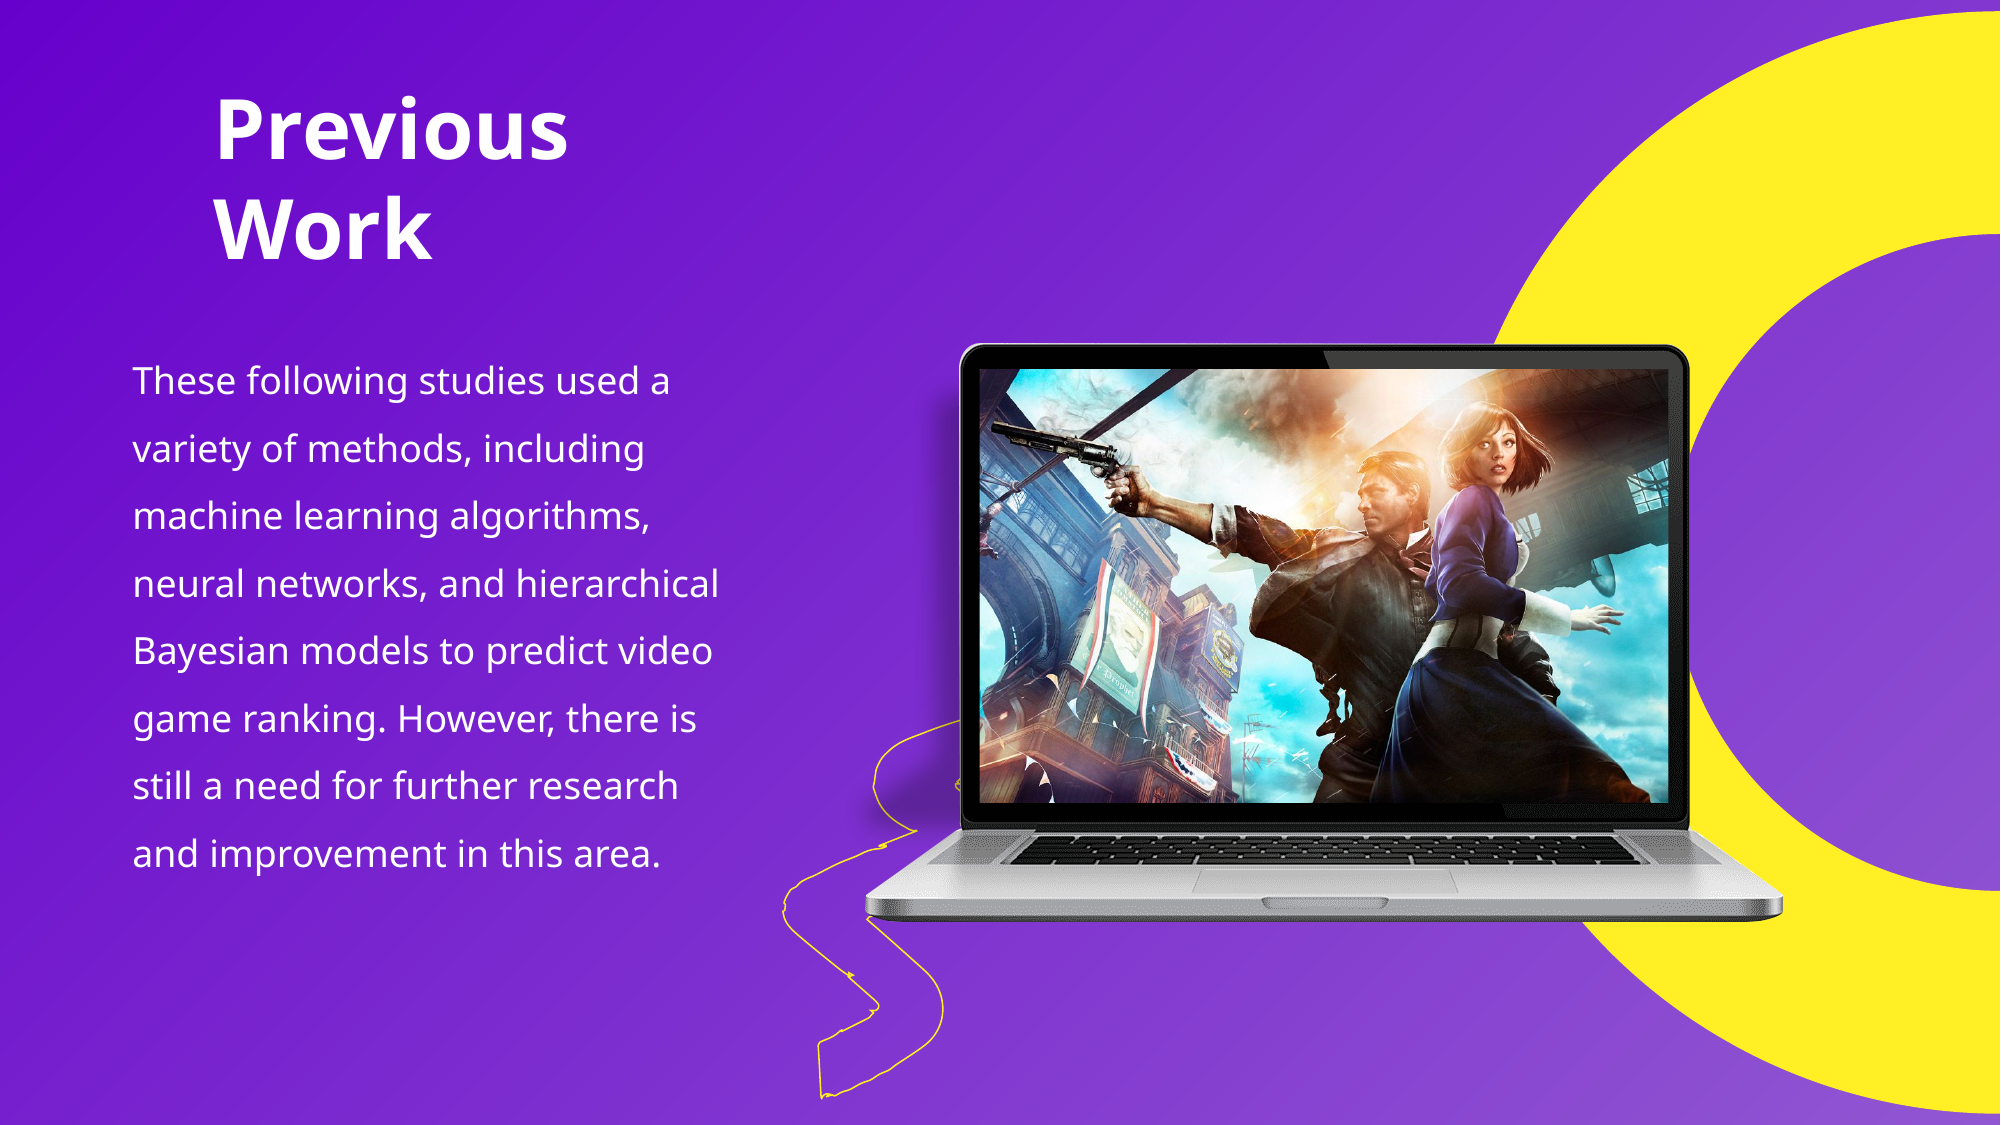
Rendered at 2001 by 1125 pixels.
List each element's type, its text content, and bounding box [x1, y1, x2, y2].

text_box [782, 851, 943, 1099]
text_box These following studies used a variety of methods, including machine learning algorithms, neural networks, and hierarchical Bayesian models to predict video game ranking. However, there is still a need for further research and improvement in this area. [117, 327, 738, 883]
text_box Previous Work [198, 68, 607, 284]
text_box [1493, 10, 2000, 343]
text_box [1580, 807, 2000, 1115]
picture [865, 343, 1783, 922]
